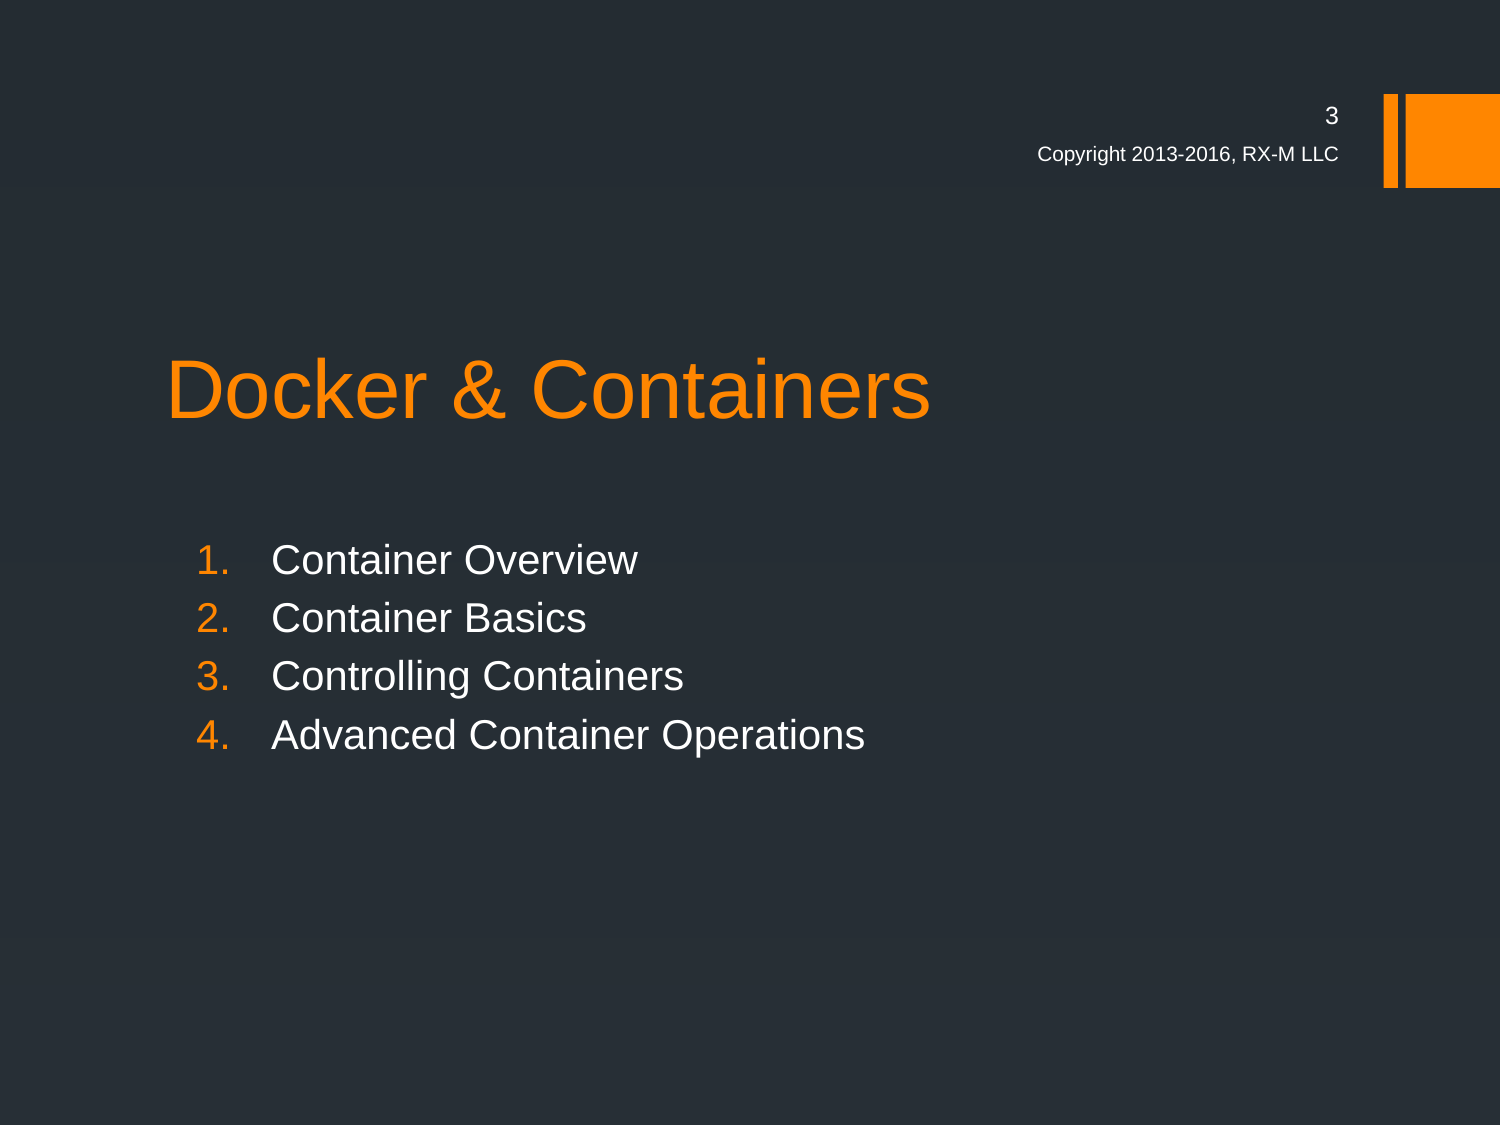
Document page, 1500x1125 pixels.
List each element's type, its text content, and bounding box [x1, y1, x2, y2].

text_box Copyright 2013-2016, RX-M LLC [985, 140, 1355, 190]
list Container Overview Container Basics Controlling Containers Advanced Container Operations [173, 525, 1349, 985]
slide_number 3 [1199, 90, 1355, 140]
title Docker & Containers [150, 253, 1350, 443]
